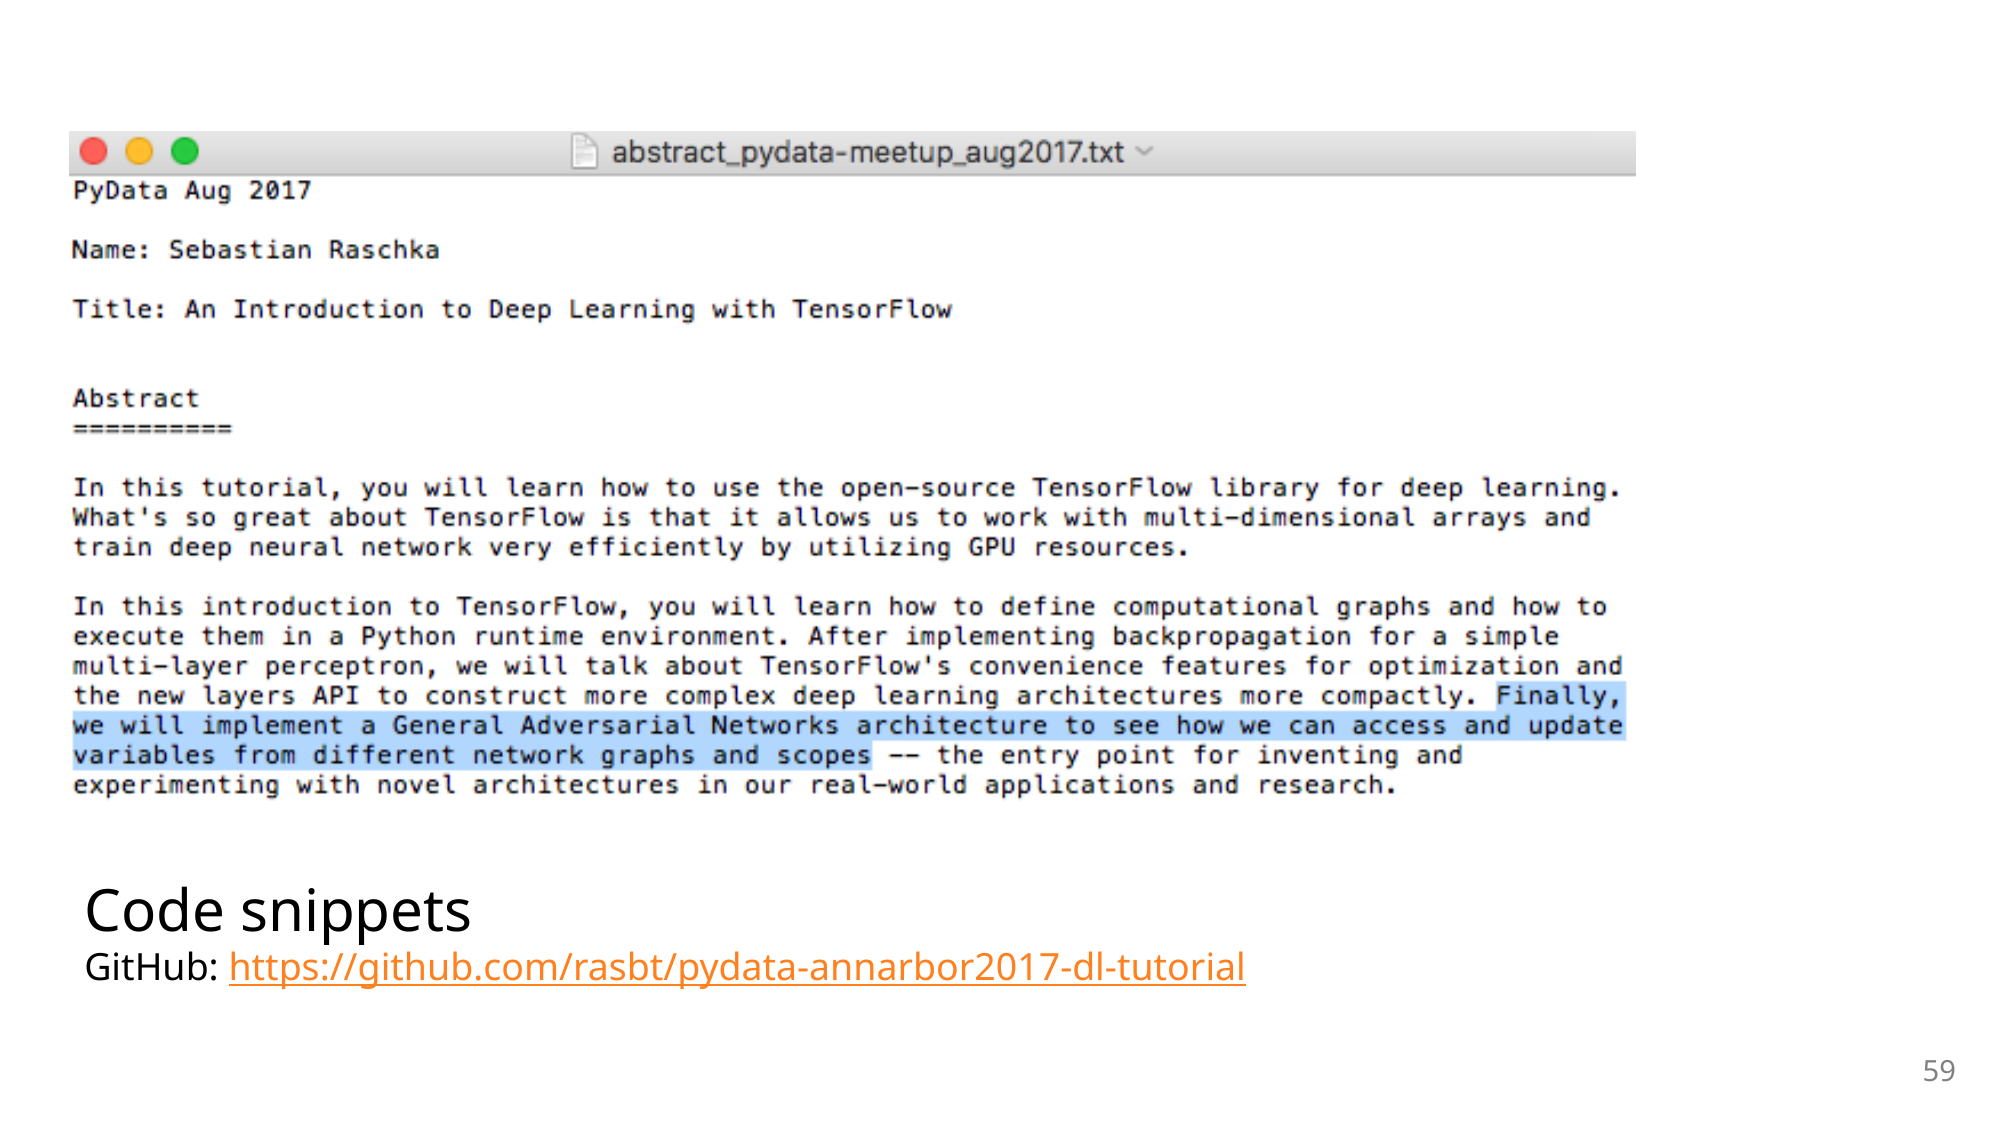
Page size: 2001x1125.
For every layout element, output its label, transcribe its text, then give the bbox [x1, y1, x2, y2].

picture [69, 130, 1636, 835]
slide_number 59 [1874, 1042, 1972, 1103]
text_box Code snippets GitHub: https://github.com/rasbt/pydata-annarbor2017-dl-tutorial [69, 865, 1595, 1002]
